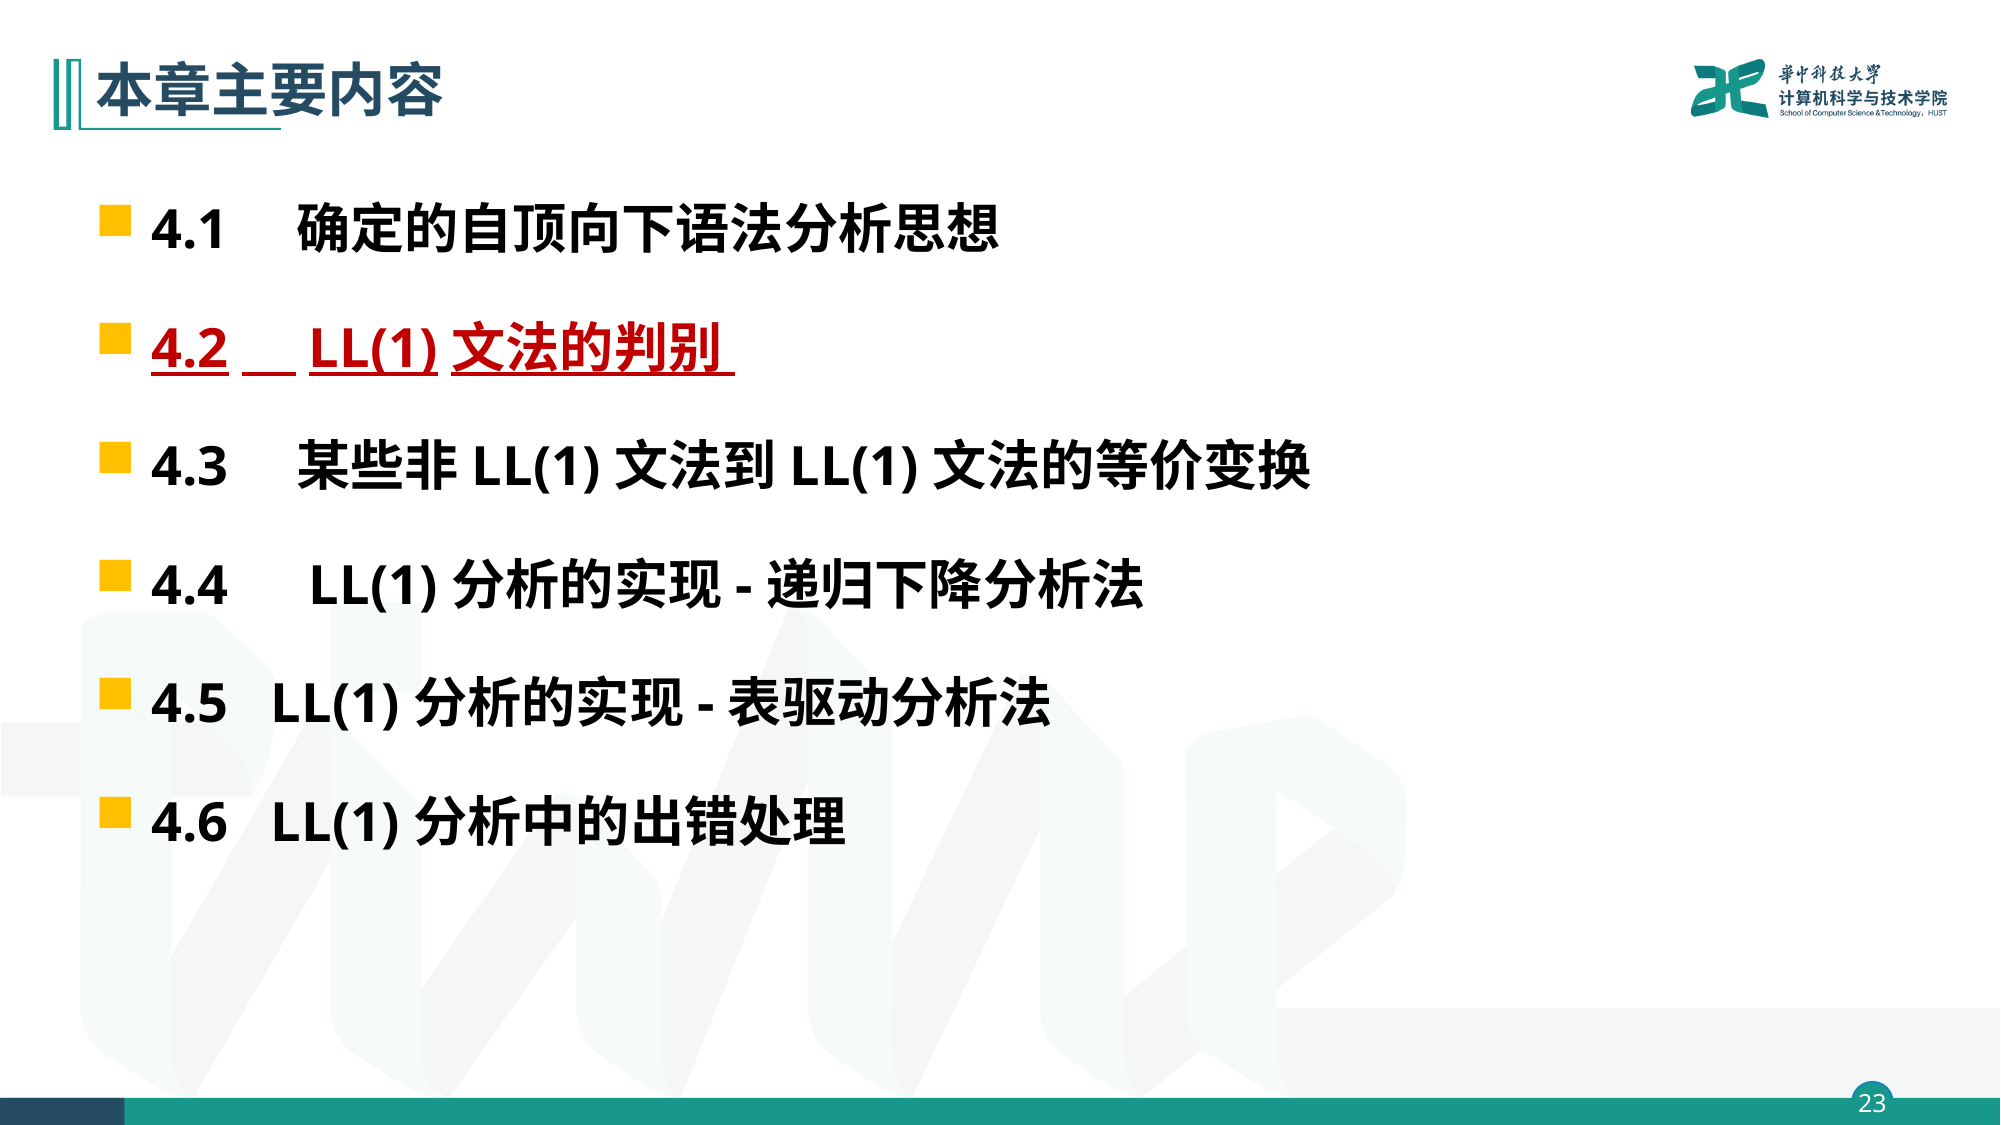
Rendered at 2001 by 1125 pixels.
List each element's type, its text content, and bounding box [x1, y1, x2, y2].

picture [1805, 59, 1947, 118]
list 4.1 确定的自顶向下语法分析思想 4.2 LL(1)文法的判别 4.3 某些非LL(1)文法到LL(1)文法的等价变换 4.4 LL(1)分析的实现-递归下降分析法 4.5 LL(1)分析的实现-表驱动分析法 4.6 LL(1)分析中的出错处理 [80, 154, 1805, 936]
title 本章主要内容 [80, 42, 1805, 144]
